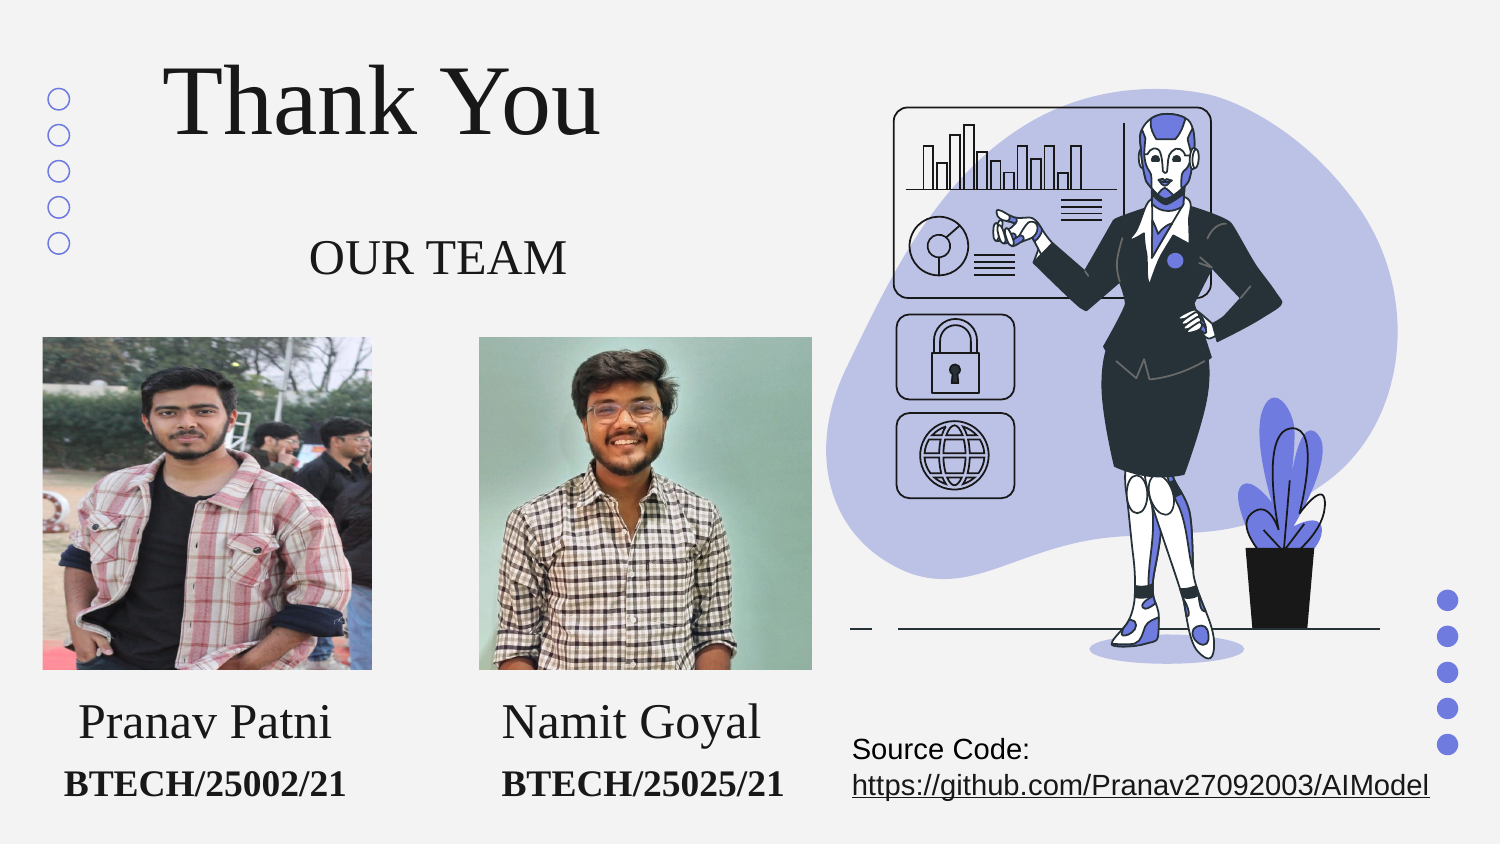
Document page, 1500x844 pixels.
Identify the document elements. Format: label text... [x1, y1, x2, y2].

picture [479, 337, 812, 670]
text_box Pranav Patni [0, 669, 411, 737]
picture [42, 337, 373, 670]
text_box Namit Goyal [426, 669, 838, 764]
text_box Source Code: https://github.com/Pranav27092003/AIModel [837, 723, 1467, 844]
subtitle BTECH/25025/21 [438, 737, 837, 832]
text_box BTECH/25002/21 [0, 737, 411, 832]
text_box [805, 88, 1423, 665]
title OUR TEAM [232, 209, 644, 304]
text_box Thank You [147, 19, 632, 176]
